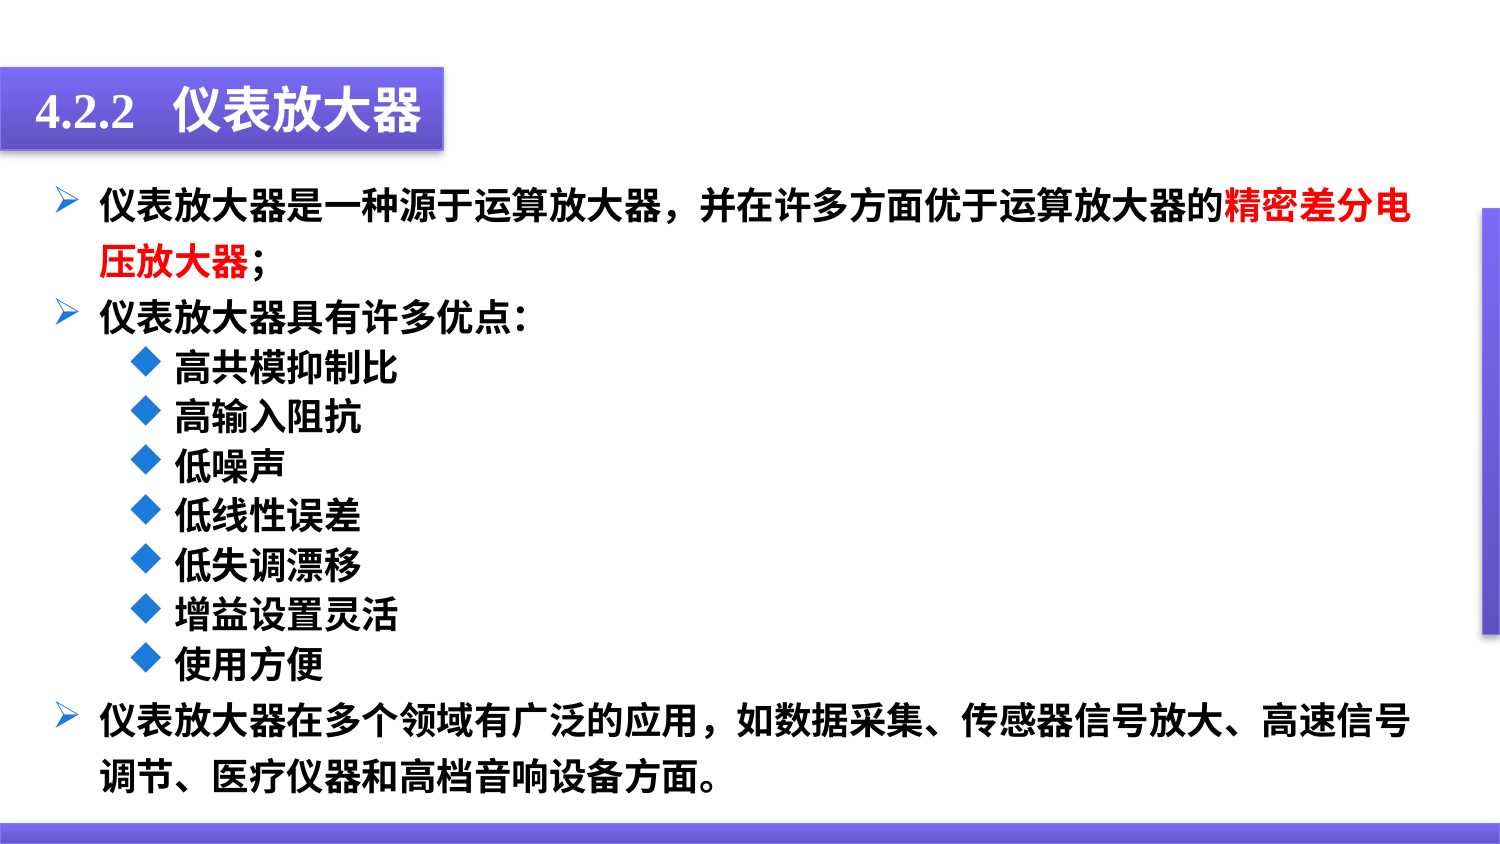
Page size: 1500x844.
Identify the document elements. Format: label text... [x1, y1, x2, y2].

text_box 4.2.2 仪表放大器 [8, 71, 438, 146]
text_box [0, 67, 444, 151]
text_box 仪表放大器是一种源于运算放大器，并在许多方面优于运算放大器的精密差分电压放大器； 仪表放大器具有许多优点： 高共模抑制比 高输入阻抗 低噪声 低线性误差 低失调漂移 增益设置灵活 使用方便 仪表放大器在多个领域有广泛的应用，如数据采集、传感器信号放大、高速信号调节、医疗仪器和高档音响设备方面。 [37, 163, 1463, 806]
